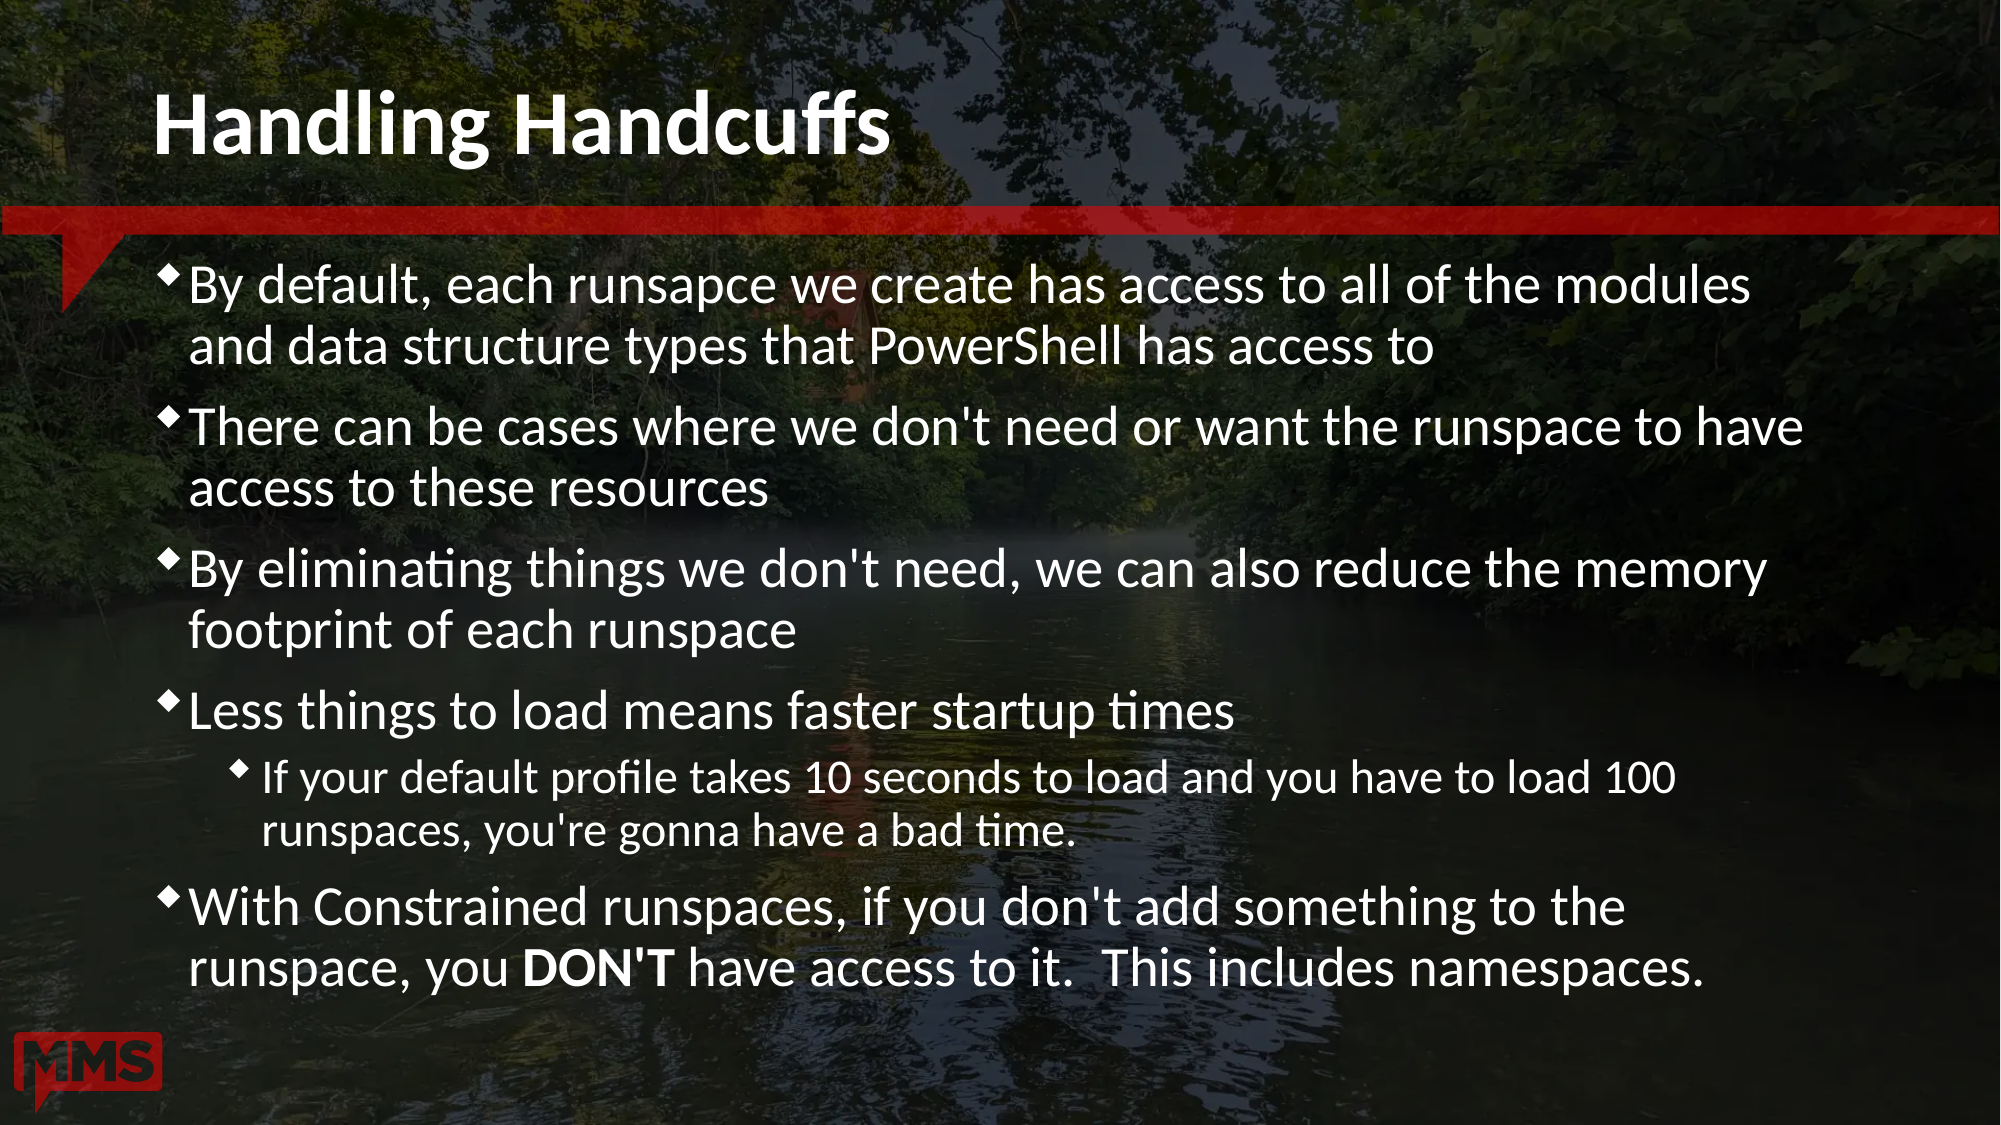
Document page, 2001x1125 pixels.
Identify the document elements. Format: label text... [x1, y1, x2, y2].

title Handling Handcuffs [137, 59, 1863, 190]
picture [0, 0, 2001, 1125]
list By default, each runsapce we create has access to all of the modules and data structure types that PowerShell has access to There can be cases where we don't need or want the runspace to have access to these resources By eliminating things we don't need, we can also reduce the memory footprint of each runspace Less things to load means faster startup times If your default profile takes 10 seconds to load and you have to load 100 runspaces, you're gonna have a bad time. With Constrained runspaces, if you don't add something to the runspace, you DON'T have access to it. This includes namespaces. [137, 247, 1863, 1014]
